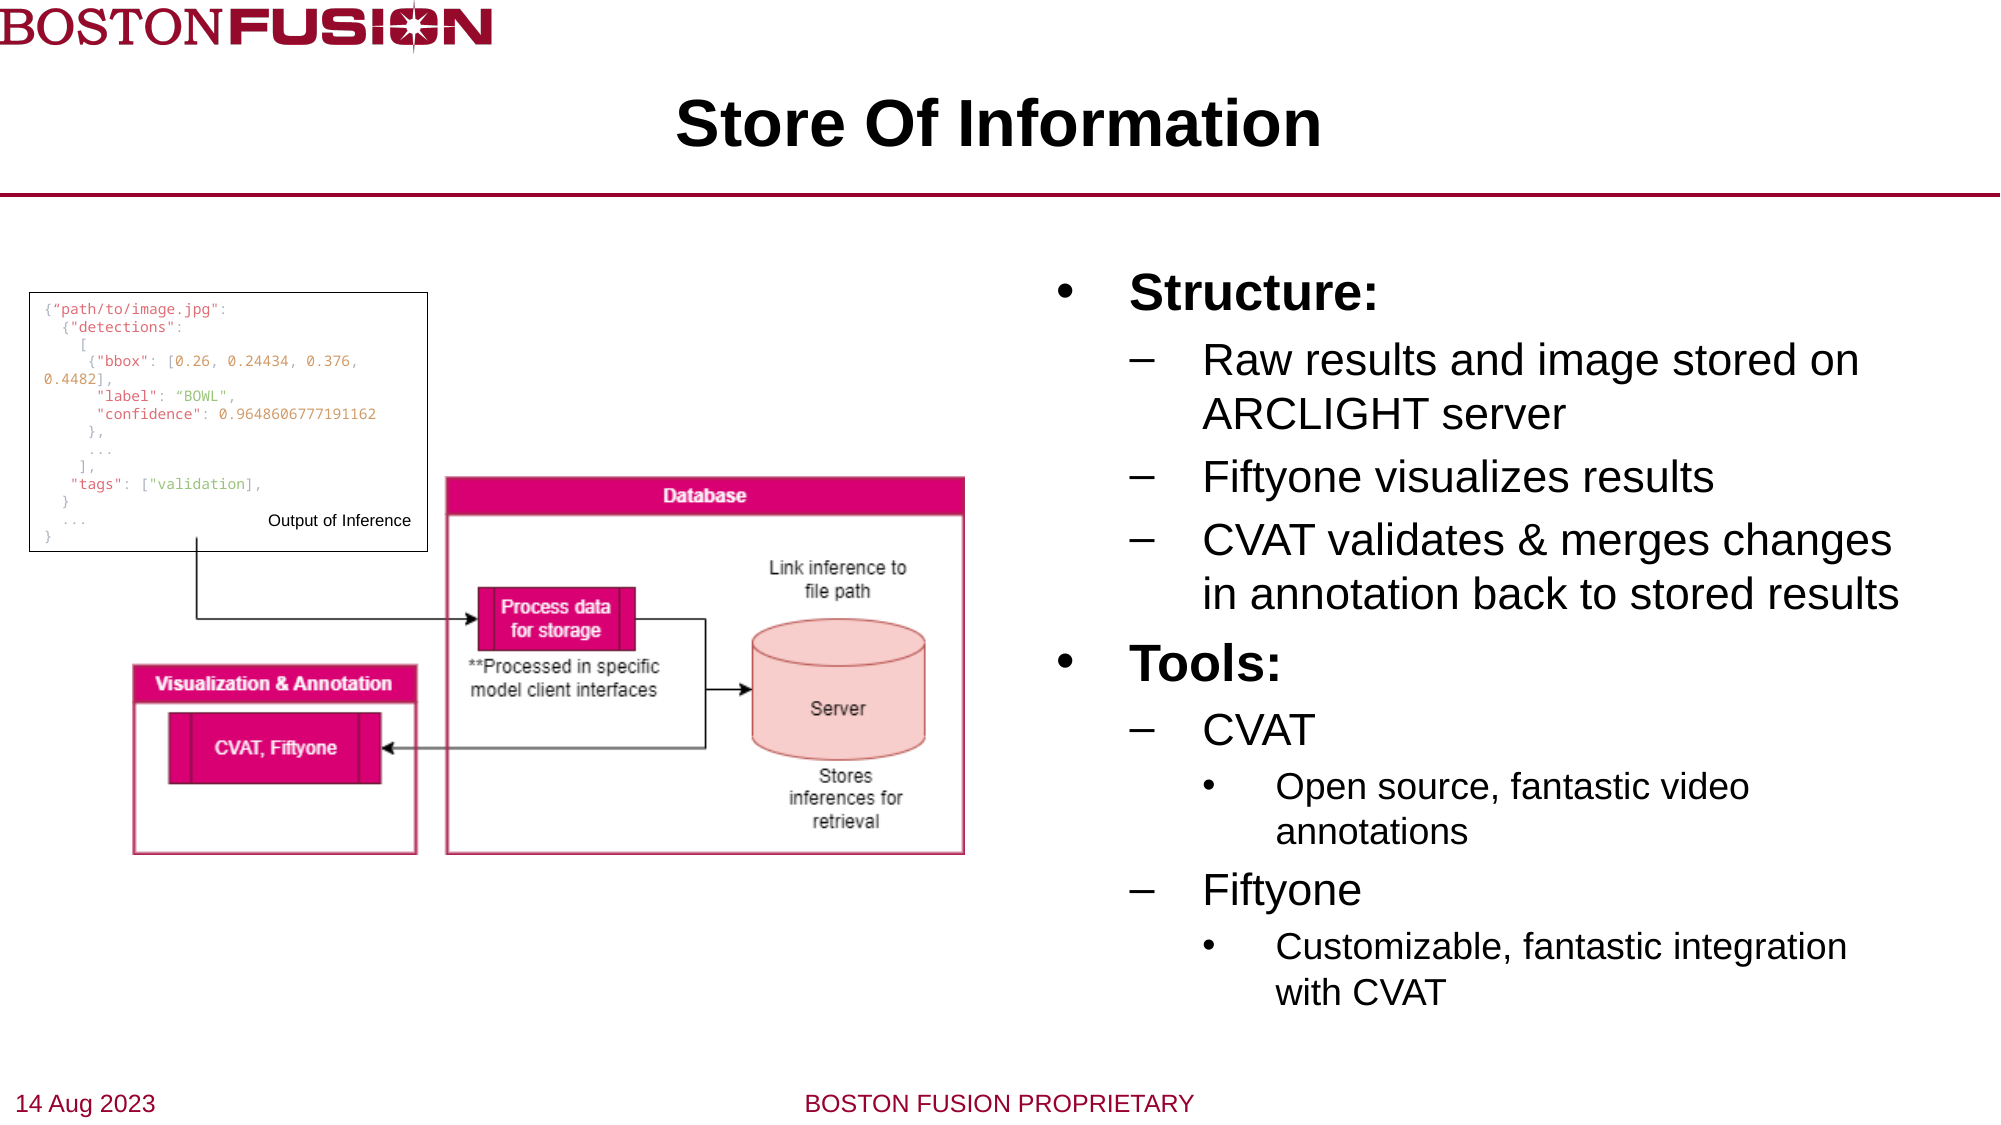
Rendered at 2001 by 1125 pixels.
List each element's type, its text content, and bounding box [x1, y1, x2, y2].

title Store Of Information [60, 60, 1940, 180]
picture [132, 475, 965, 855]
footer BOSTON FUSION PROPRIETARY [330, 1080, 1670, 1125]
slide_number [0, 1080, 320, 1125]
picture [0, 0, 492, 54]
text_box {“path/to/image.jpg": {"detections": [ {"bbox": [0.26, 0.24434, 0.376, 0.4482], "label": “BOWL", "confidence": 0.9648606777191162 }, ... ], "tags": ["validation], } ... } [29, 292, 428, 552]
list Structure: Raw results and image stored on ARCLIGHT server Fiftyone visualizes results CVAT validates & merges changes in annotation back to stored results Tools: CVAT Open source, fantastic video annotations Fiftyone Customizable, fantastic integration with CVAT [1041, 246, 1919, 1025]
